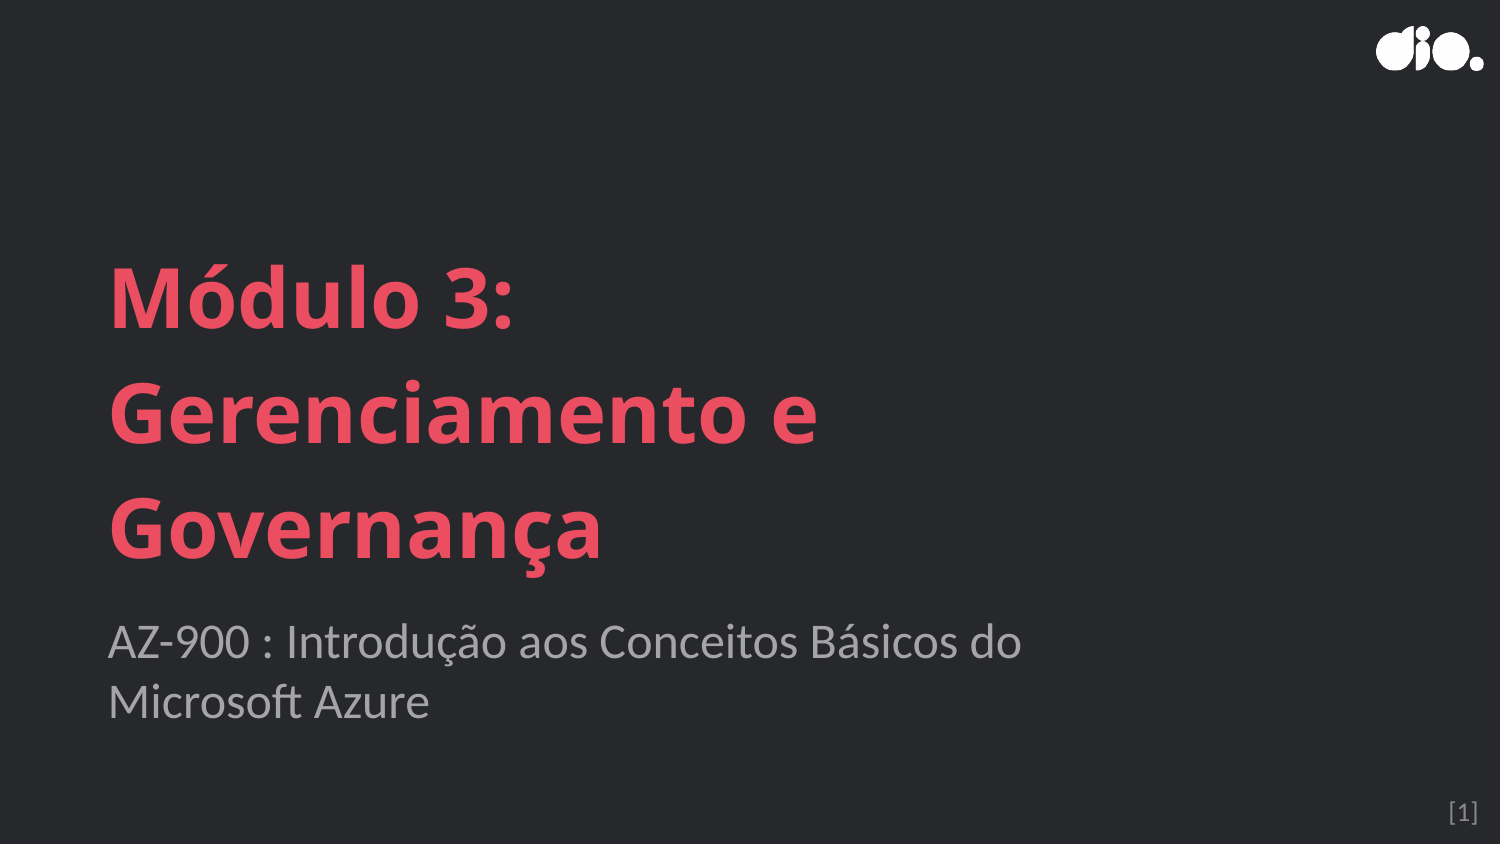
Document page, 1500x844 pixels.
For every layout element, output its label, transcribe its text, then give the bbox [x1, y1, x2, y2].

text_box AZ-900 : Introdução aos Conceitos Básicos do Microsoft Azure [92, 635, 1109, 701]
text_box Módulo 3: Gerenciamento e Governança [92, 215, 1309, 481]
slide_number [1] [1403, 779, 1494, 844]
picture [1376, 26, 1484, 71]
